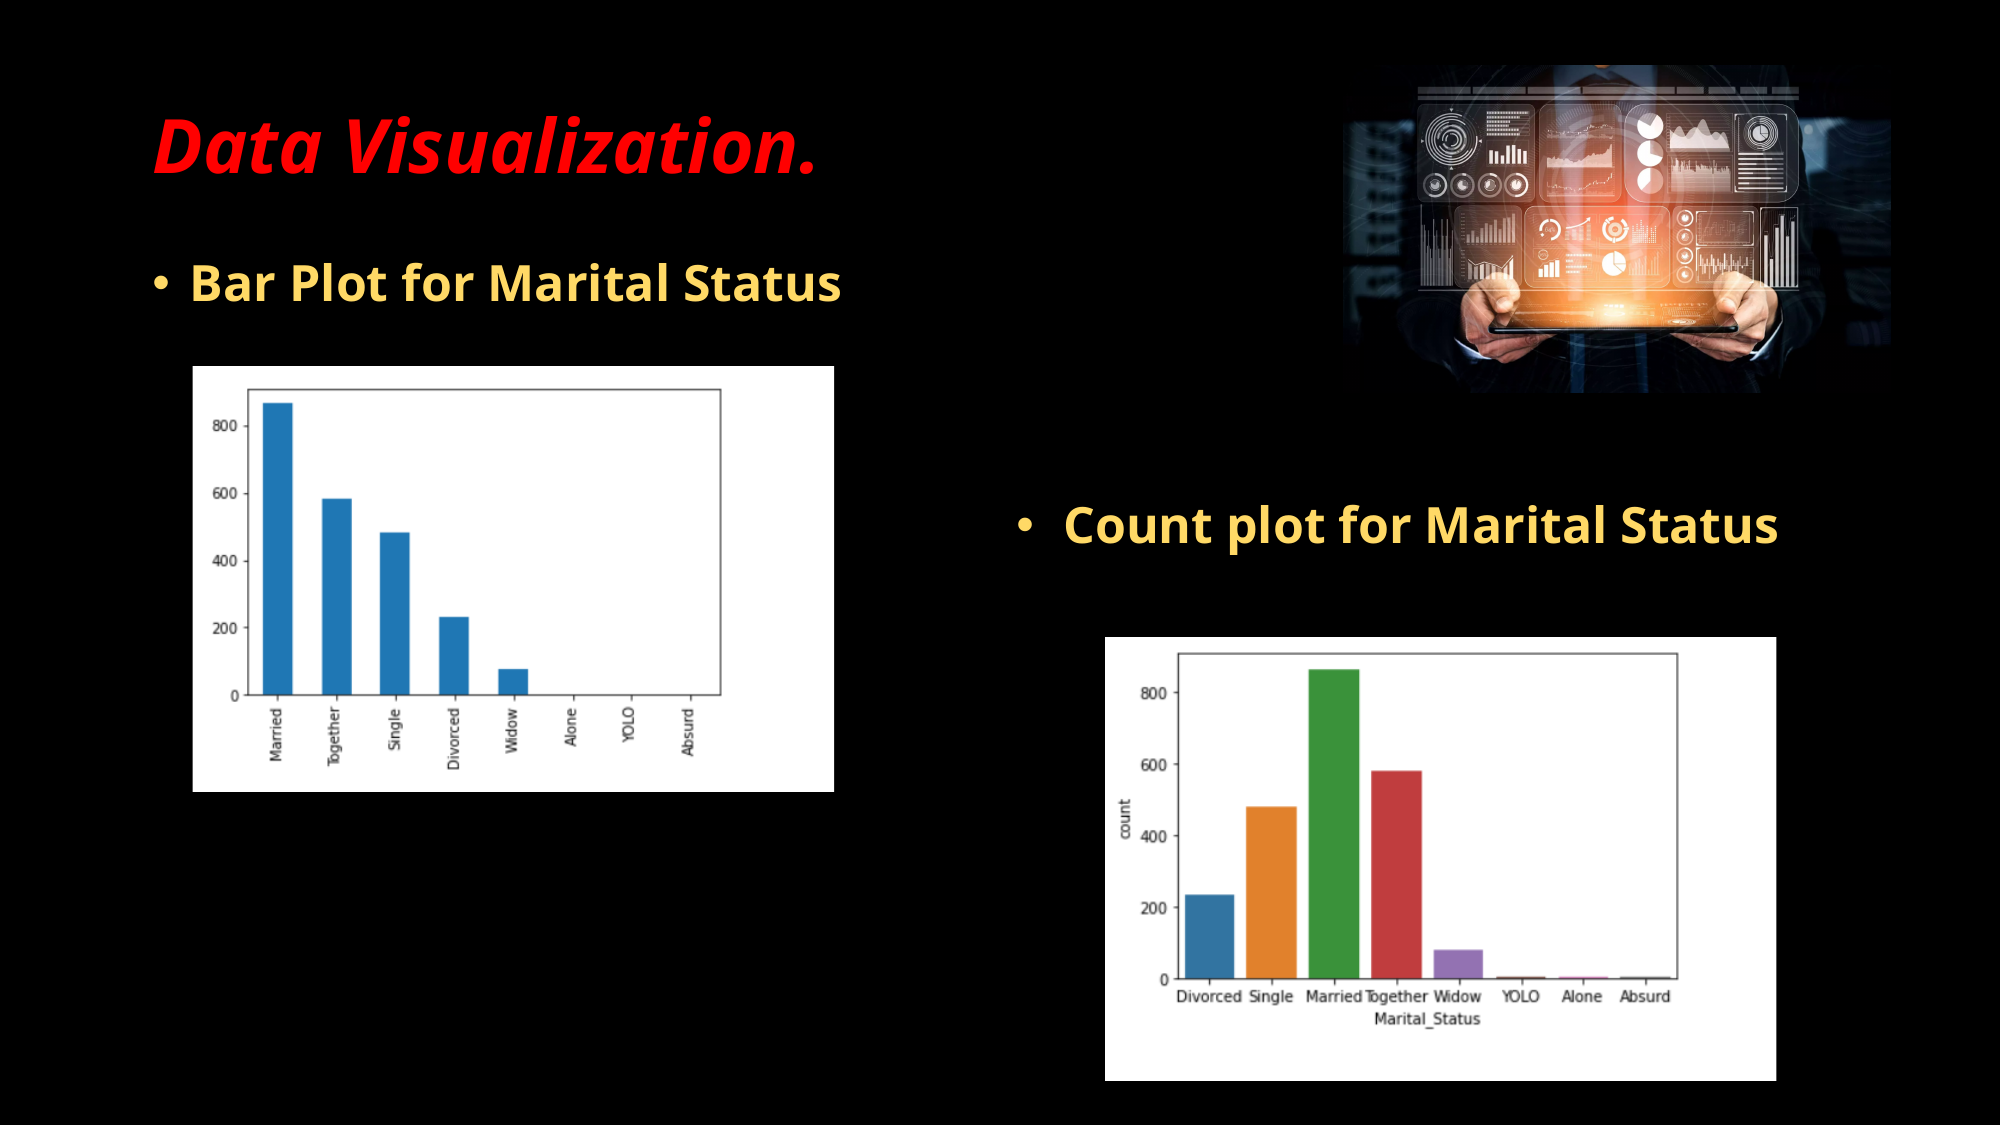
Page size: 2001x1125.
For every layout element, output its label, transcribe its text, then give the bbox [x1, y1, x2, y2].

picture [1343, 65, 1891, 393]
picture [192, 366, 835, 792]
picture [1105, 637, 1777, 1081]
list Bar Plot for Marital Status [137, 250, 1050, 965]
title Data Visualization. [137, 59, 1863, 239]
text_box Count plot for Marital Status [1001, 486, 1795, 607]
